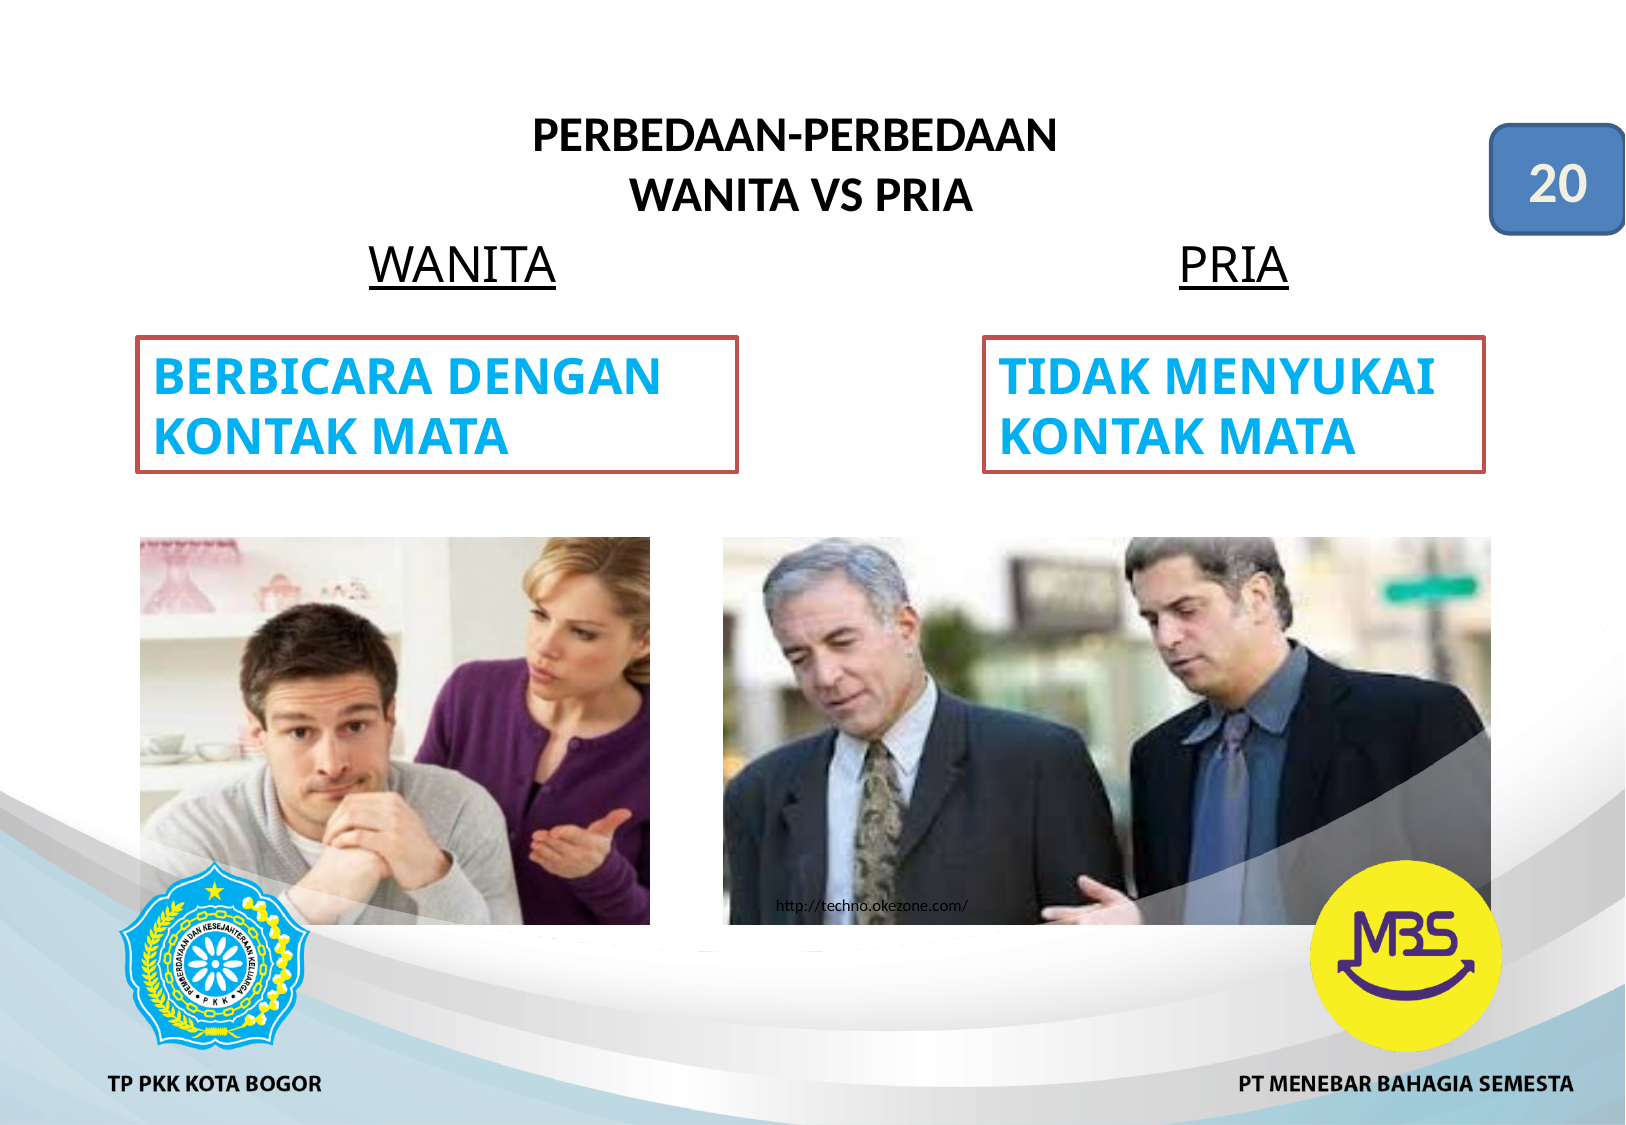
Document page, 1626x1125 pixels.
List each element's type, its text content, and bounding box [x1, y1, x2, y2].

text_box TIDAK MENYUKAI KONTAK MATA [982, 335, 1486, 474]
list PRIA [874, 224, 1593, 326]
picture [0, 522, 1625, 1125]
title PERBEDAAN-PERBEDAAN WANITA VS PRIA [162, 85, 1429, 238]
text_box BERBICARA DENGAN KONTAK MATA [135, 335, 739, 474]
text_box 20 [1488, 122, 1625, 236]
list WANITA [137, 224, 788, 326]
